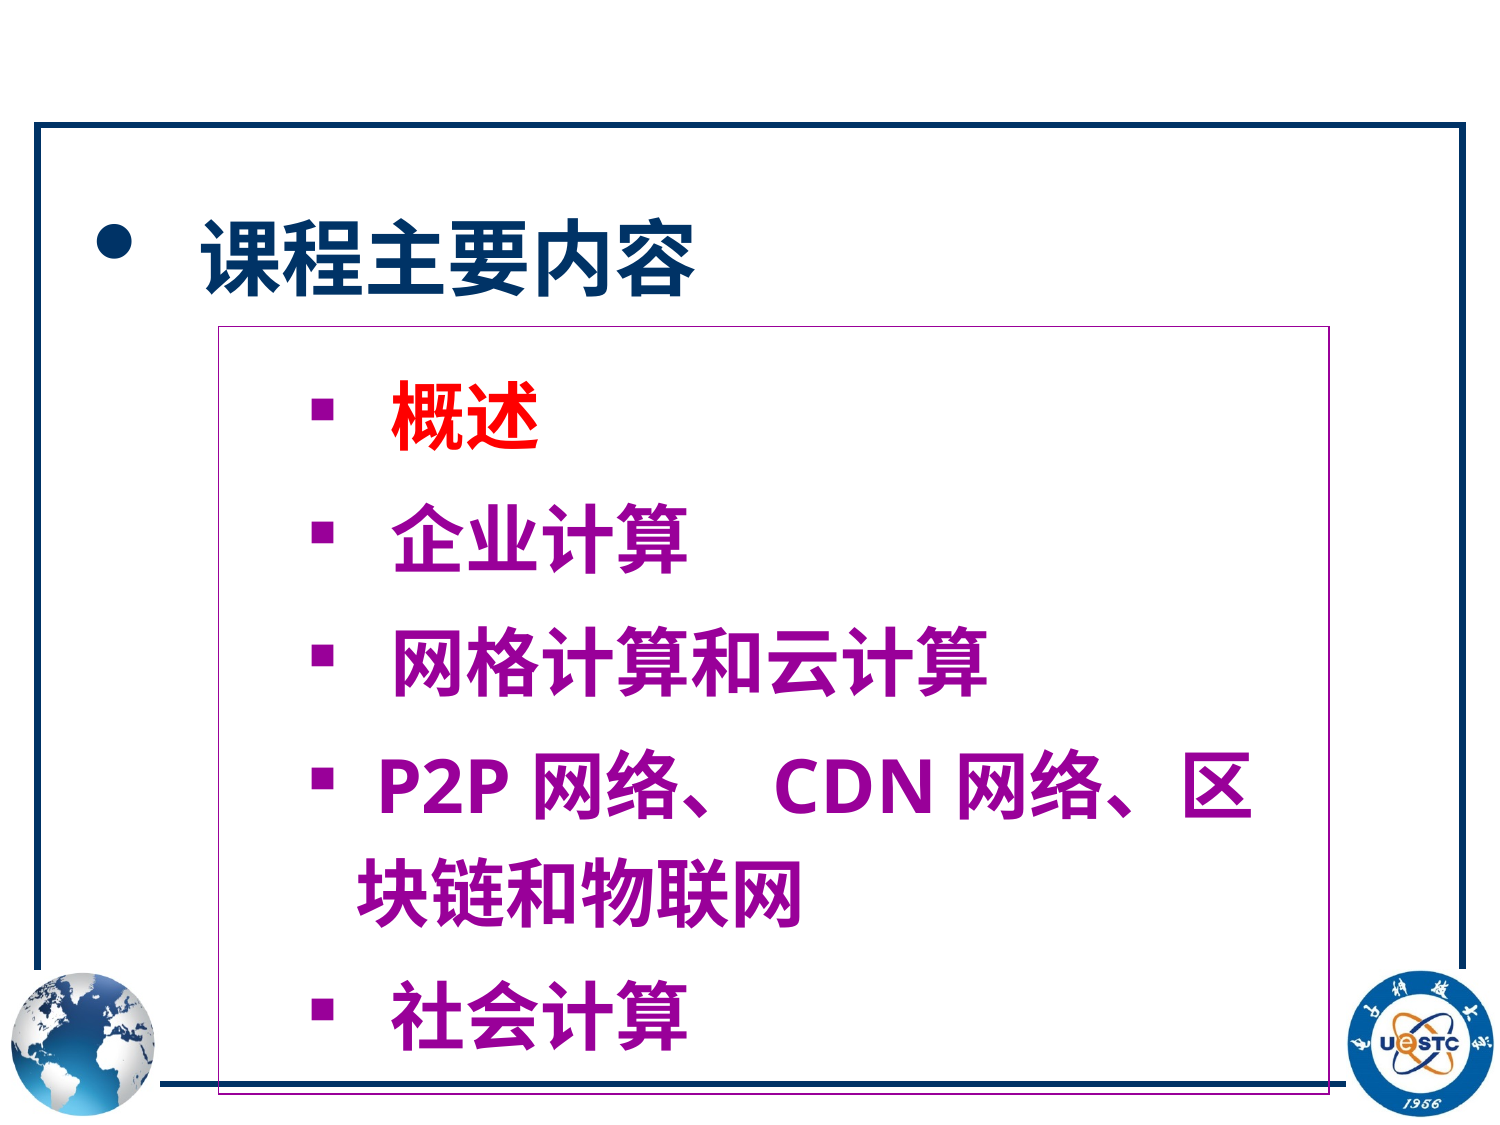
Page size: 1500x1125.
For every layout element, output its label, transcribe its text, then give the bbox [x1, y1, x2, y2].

picture [0, 970, 160, 1118]
text_box 概述 企业计算 网格计算和云计算 P2P网络、CDN网络、区块链和物联网 社会计算 [218, 326, 1329, 1094]
picture [1346, 969, 1495, 1118]
text_box 课程主要内容 [76, 137, 1365, 362]
